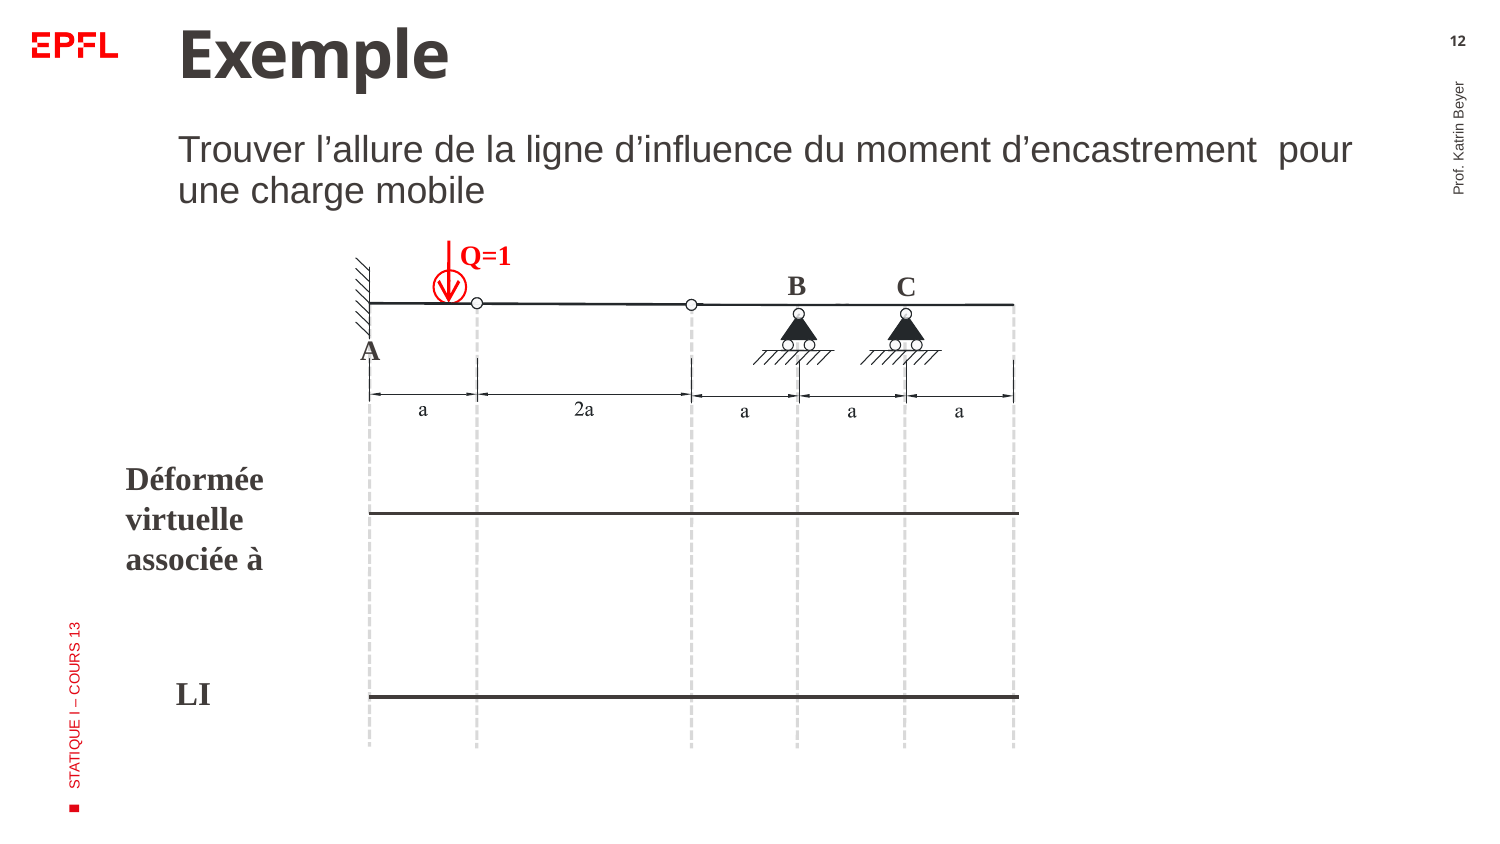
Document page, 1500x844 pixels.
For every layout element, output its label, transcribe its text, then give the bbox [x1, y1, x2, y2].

slide_number 12 [1415, 32, 1500, 59]
picture [21, 21, 129, 69]
slide_number STATIQUE I – COURS 13 [0, 256, 149, 805]
title Exemple [148, 21, 1300, 198]
footer Prof. Katrin Beyer [1415, 59, 1500, 641]
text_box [350, 229, 1037, 425]
